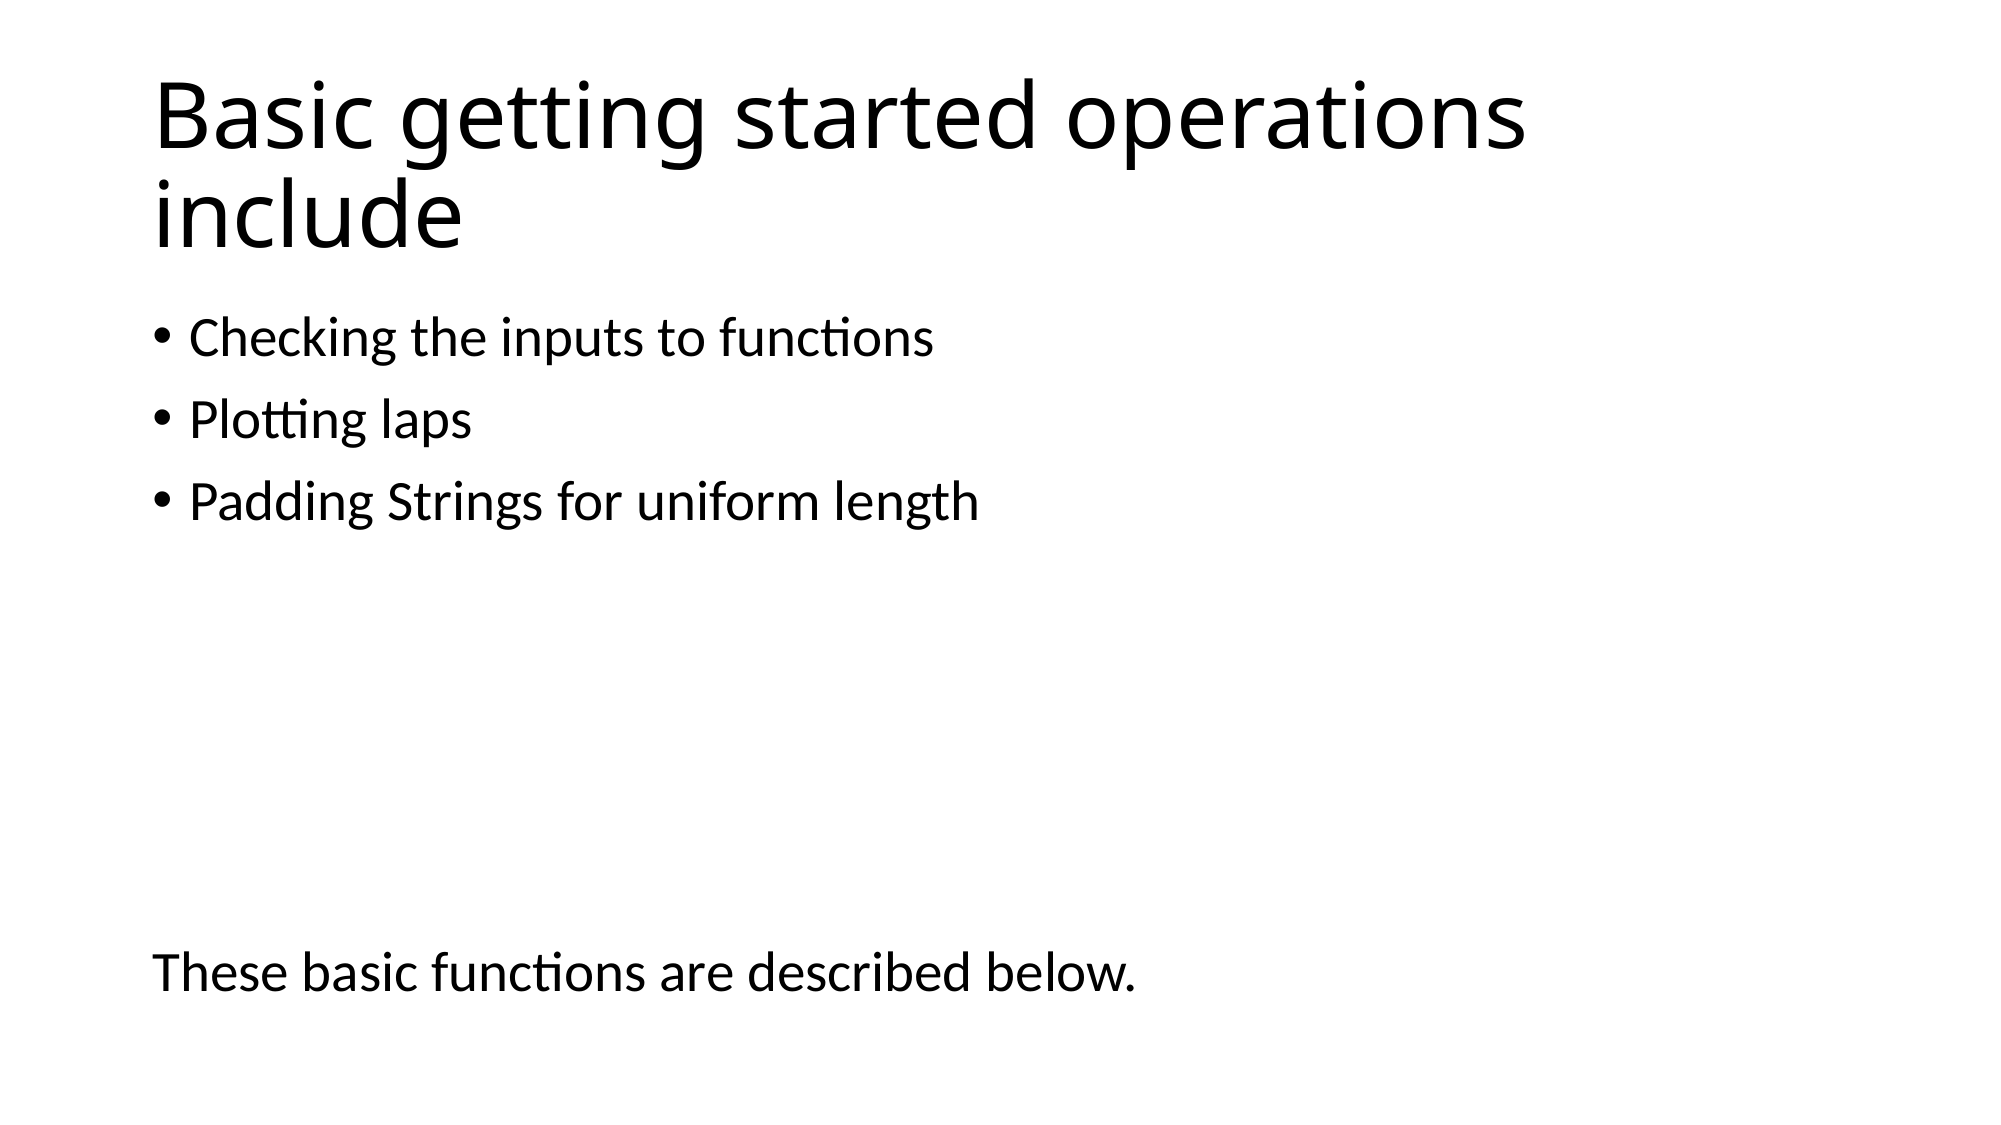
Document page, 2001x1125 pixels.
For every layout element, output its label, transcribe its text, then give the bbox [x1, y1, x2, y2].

list Checking the inputs to functions Plotting laps Padding Strings for uniform length These basic functions are described below. [137, 299, 1863, 1014]
title Basic getting started operations include [137, 59, 1863, 278]
